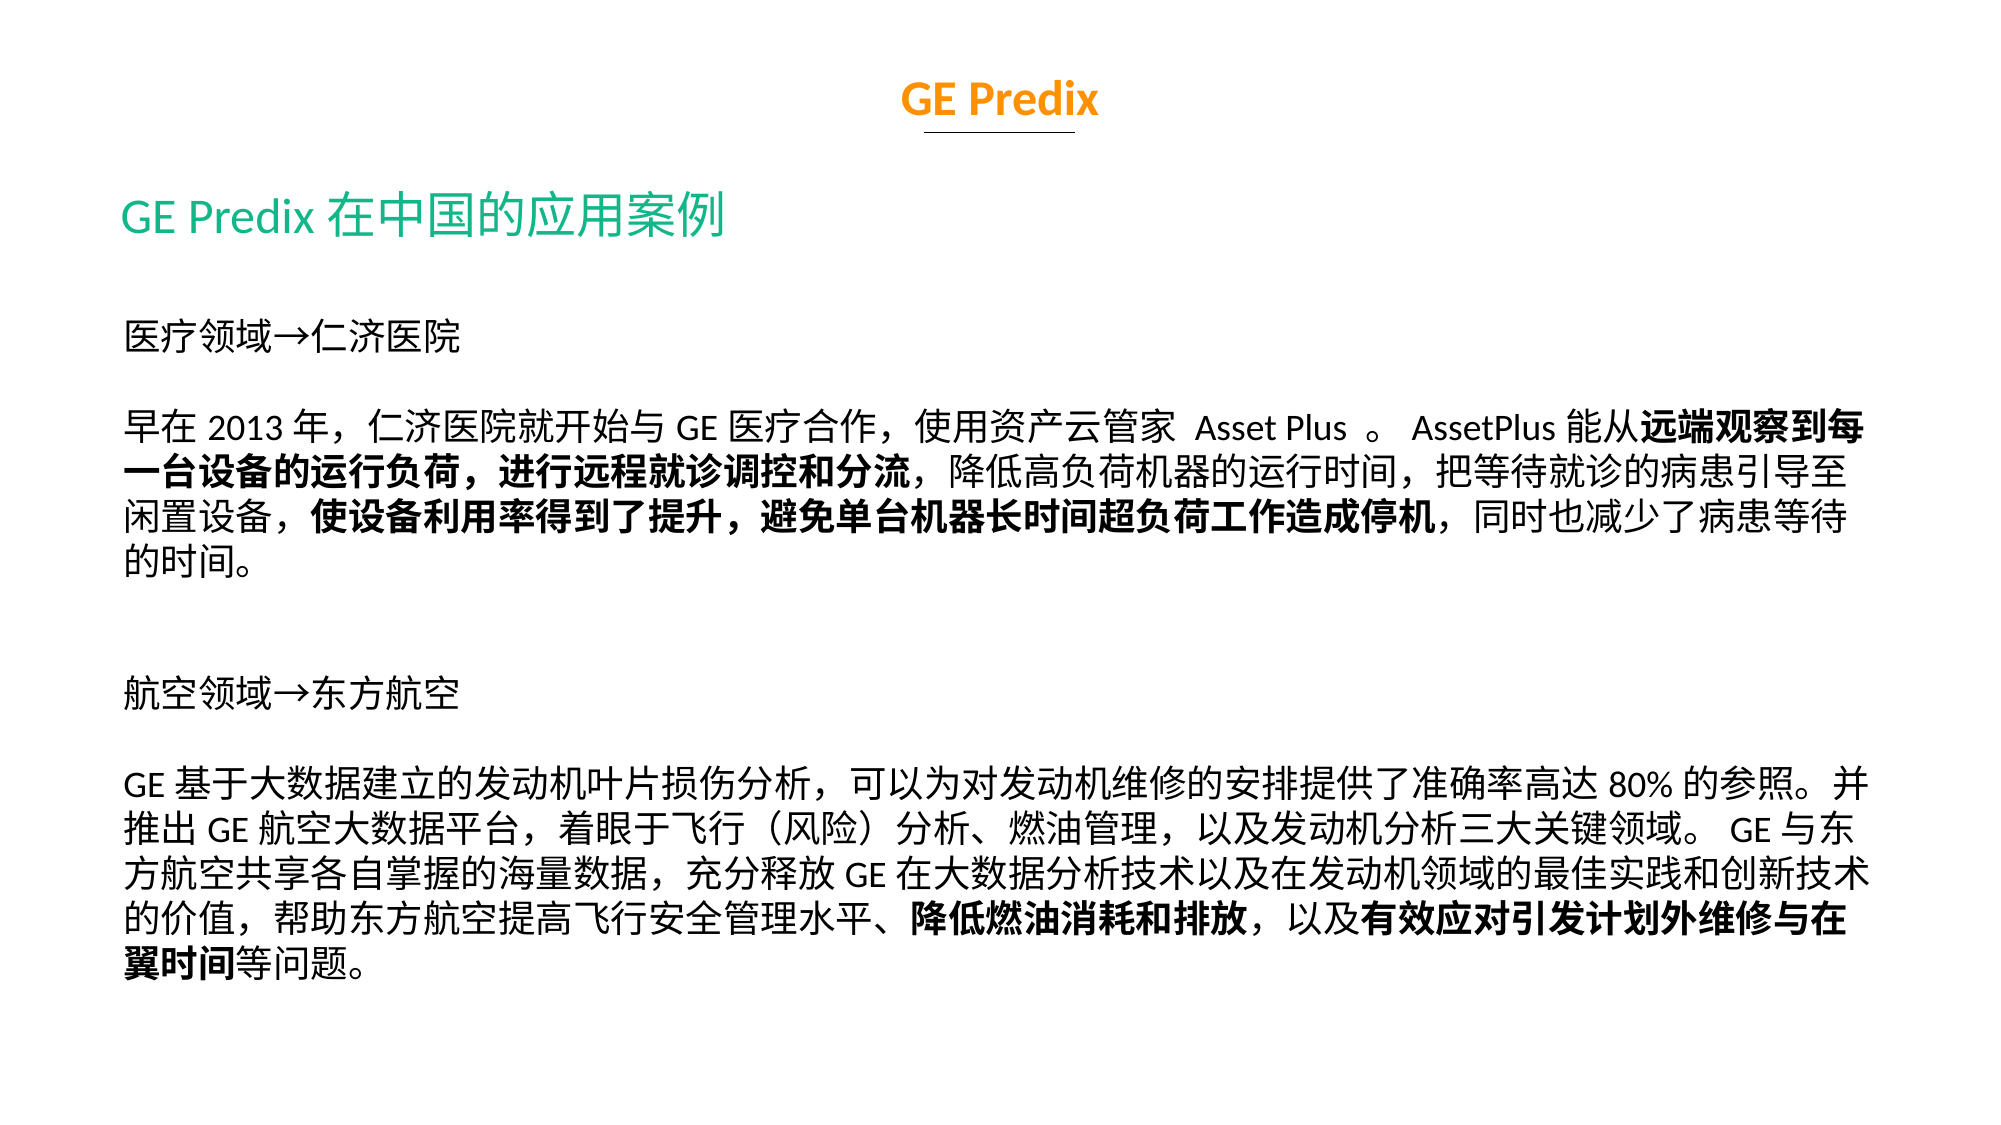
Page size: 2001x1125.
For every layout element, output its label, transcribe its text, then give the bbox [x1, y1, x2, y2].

text_box GE Predix在中国的应用案例 [105, 146, 742, 251]
text_box 医疗领域→仁济医院 早在2013年，仁济医院就开始与GE医疗合作，使用资产云管家 Asset Plus 。AssetPlus能从远端观察到每一台设备的运行负荷，进行远程就诊调控和分流，降低高负荷机器的运行时间，把等待就诊的病患引导至闲置设备，使设备利用率得到了提升，避免单台机器长时间超负荷工作造成停机，同时也减少了病患等待的时间。 [108, 305, 1893, 591]
text_box 航空领域→东方航空 GE基于大数据建立的发动机叶片损伤分析，可以为对发动机维修的安排提供了准确率高达80%的参照。并推出GE航空大数据平台，着眼于飞行（风险）分析、燃油管理，以及发动机分析三大关键领域。GE与东方航空共享各自掌握的海量数据，充分释放GE在大数据分析技术以及在发动机领域的最佳实践和创新技术的价值，帮助东方航空提高飞行安全管理水平、降低燃油消耗和排放，以及有效应对引发计划外维修与在翼时间等问题。 [108, 662, 1893, 993]
text_box GE Predix [885, 58, 1115, 133]
